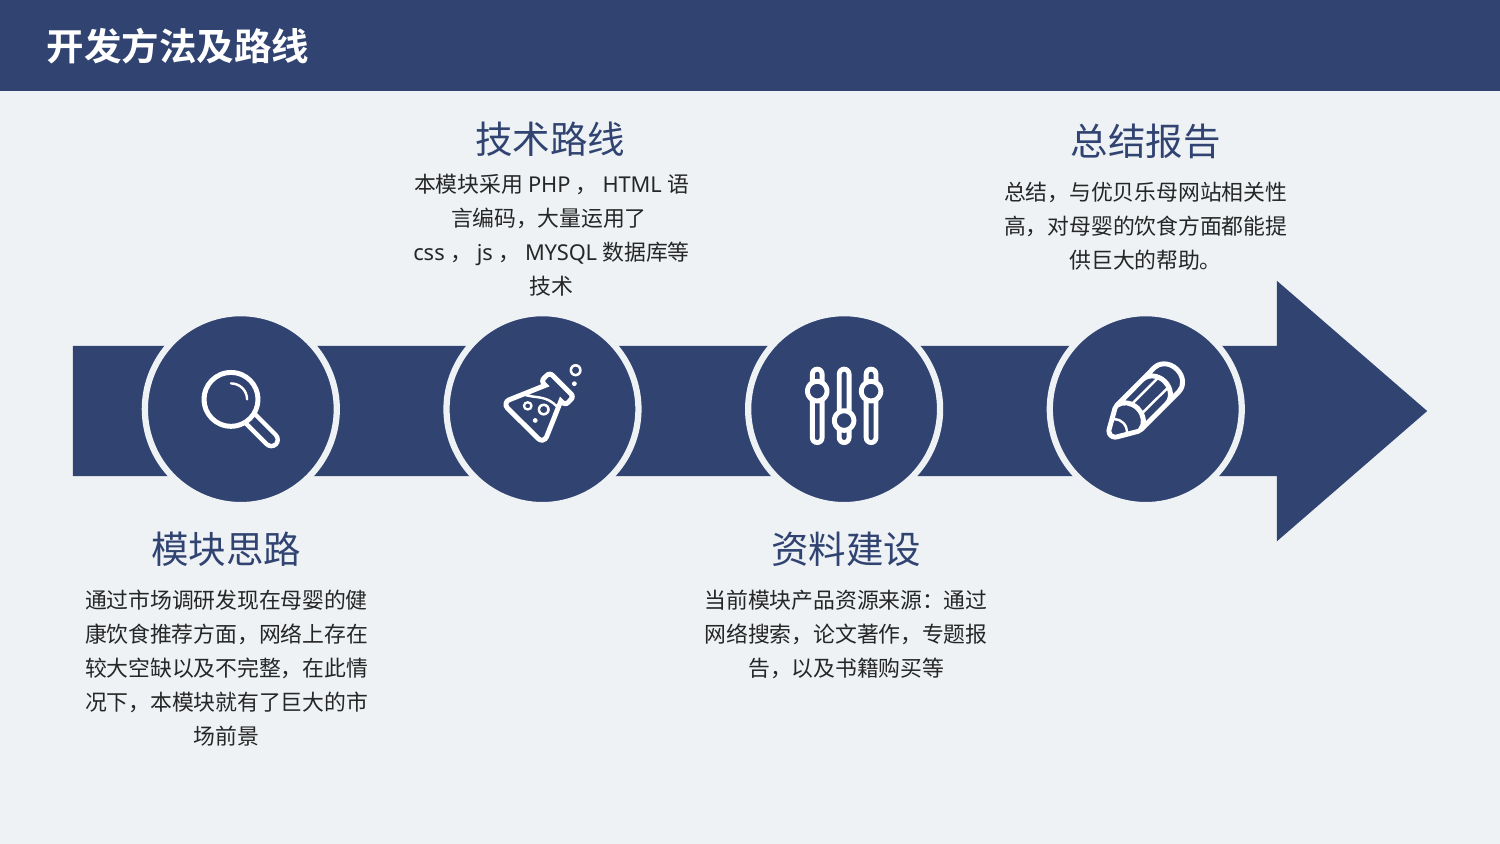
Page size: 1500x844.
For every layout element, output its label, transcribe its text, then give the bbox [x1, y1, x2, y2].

text_box 当前模块产品资源来源：通过网络搜索，论文著作，专题报告，以及书籍购买等 [683, 571, 1009, 689]
text_box [311, 344, 473, 478]
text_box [804, 366, 884, 446]
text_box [201, 369, 281, 449]
text_box [143, 312, 338, 507]
text_box [612, 344, 774, 478]
text_box [747, 312, 942, 507]
text_box 总结报告 [1035, 110, 1257, 171]
text_box 本模块采用PHP，HTML语言编码，大量运用了css，js，MYSQL数据库等技术 [388, 154, 714, 306]
text_box [1106, 361, 1186, 440]
text_box 模块思路 [116, 518, 337, 579]
text_box [71, 344, 171, 478]
text_box 通过市场调研发现在母婴的健康饮食推荐方面，网络上存在较大空缺以及不完整，在此情况下，本模块就有了巨大的市场前景 [64, 571, 389, 757]
text_box [914, 344, 1076, 478]
text_box 技术路线 [439, 108, 661, 169]
text_box [1216, 281, 1429, 544]
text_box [503, 363, 582, 443]
text_box [1048, 312, 1243, 507]
text_box [445, 312, 640, 507]
text_box 开发方法及路线 [31, 15, 324, 75]
text_box 总结，与优贝乐母网站相关性高，对母婴的饮食方面都能提供巨大的帮助。 [983, 163, 1309, 281]
text_box 资料建设 [735, 518, 957, 579]
